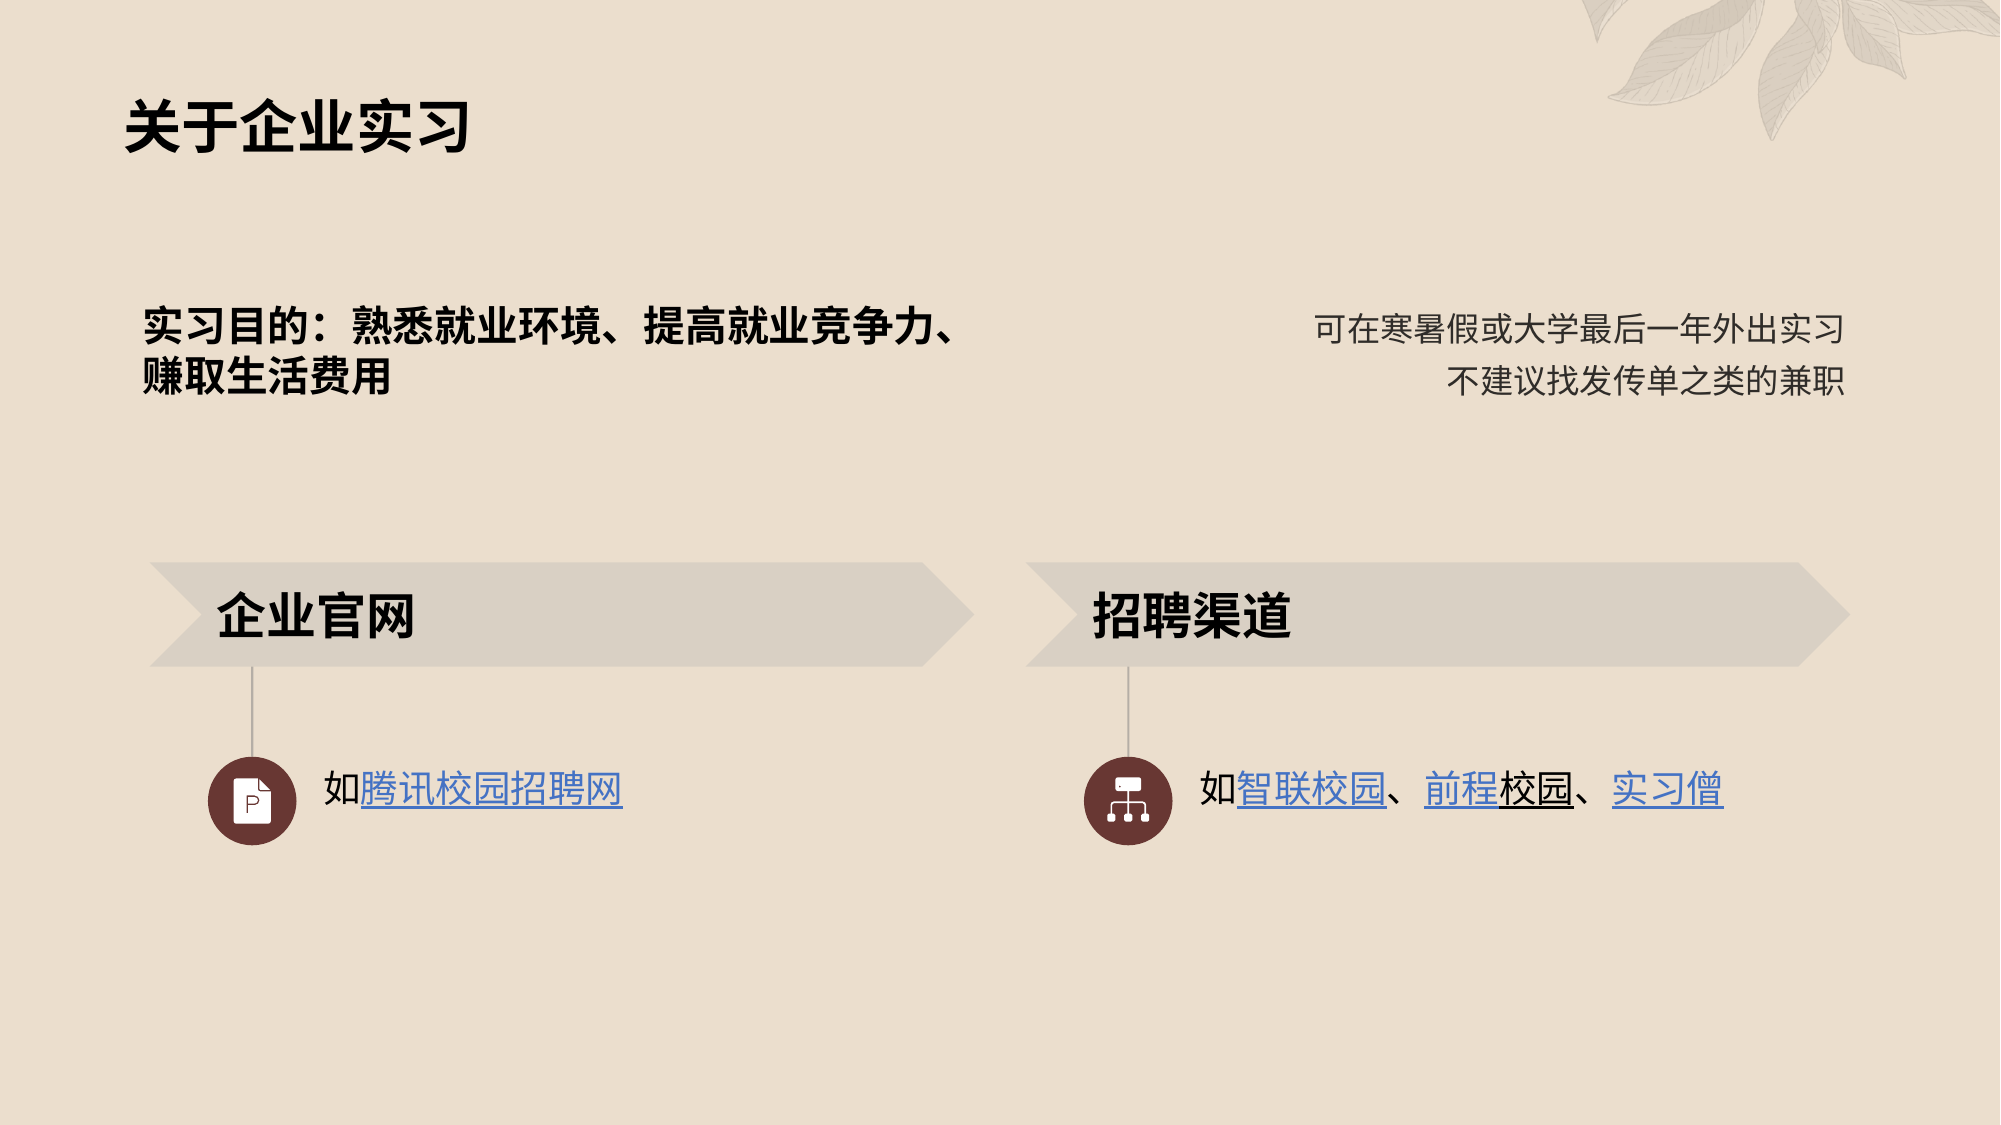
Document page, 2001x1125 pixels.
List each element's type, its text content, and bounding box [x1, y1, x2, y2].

title 关于企业实习 [108, 0, 1890, 169]
text_box [207, 756, 297, 846]
text_box 企业官网 [147, 561, 976, 668]
text_box 实习目的：熟悉就业环境、提高就业竞争力、赚取生活费用 [127, 292, 952, 408]
text_box 可在寒暑假或大学最后一年外出实习 不建议找发传单之类的兼职 [1189, 288, 1862, 409]
text_box 如腾讯校园招聘网 [307, 757, 975, 828]
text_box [1025, 562, 1851, 877]
text_box [233, 778, 271, 824]
picture [1567, 0, 2000, 141]
